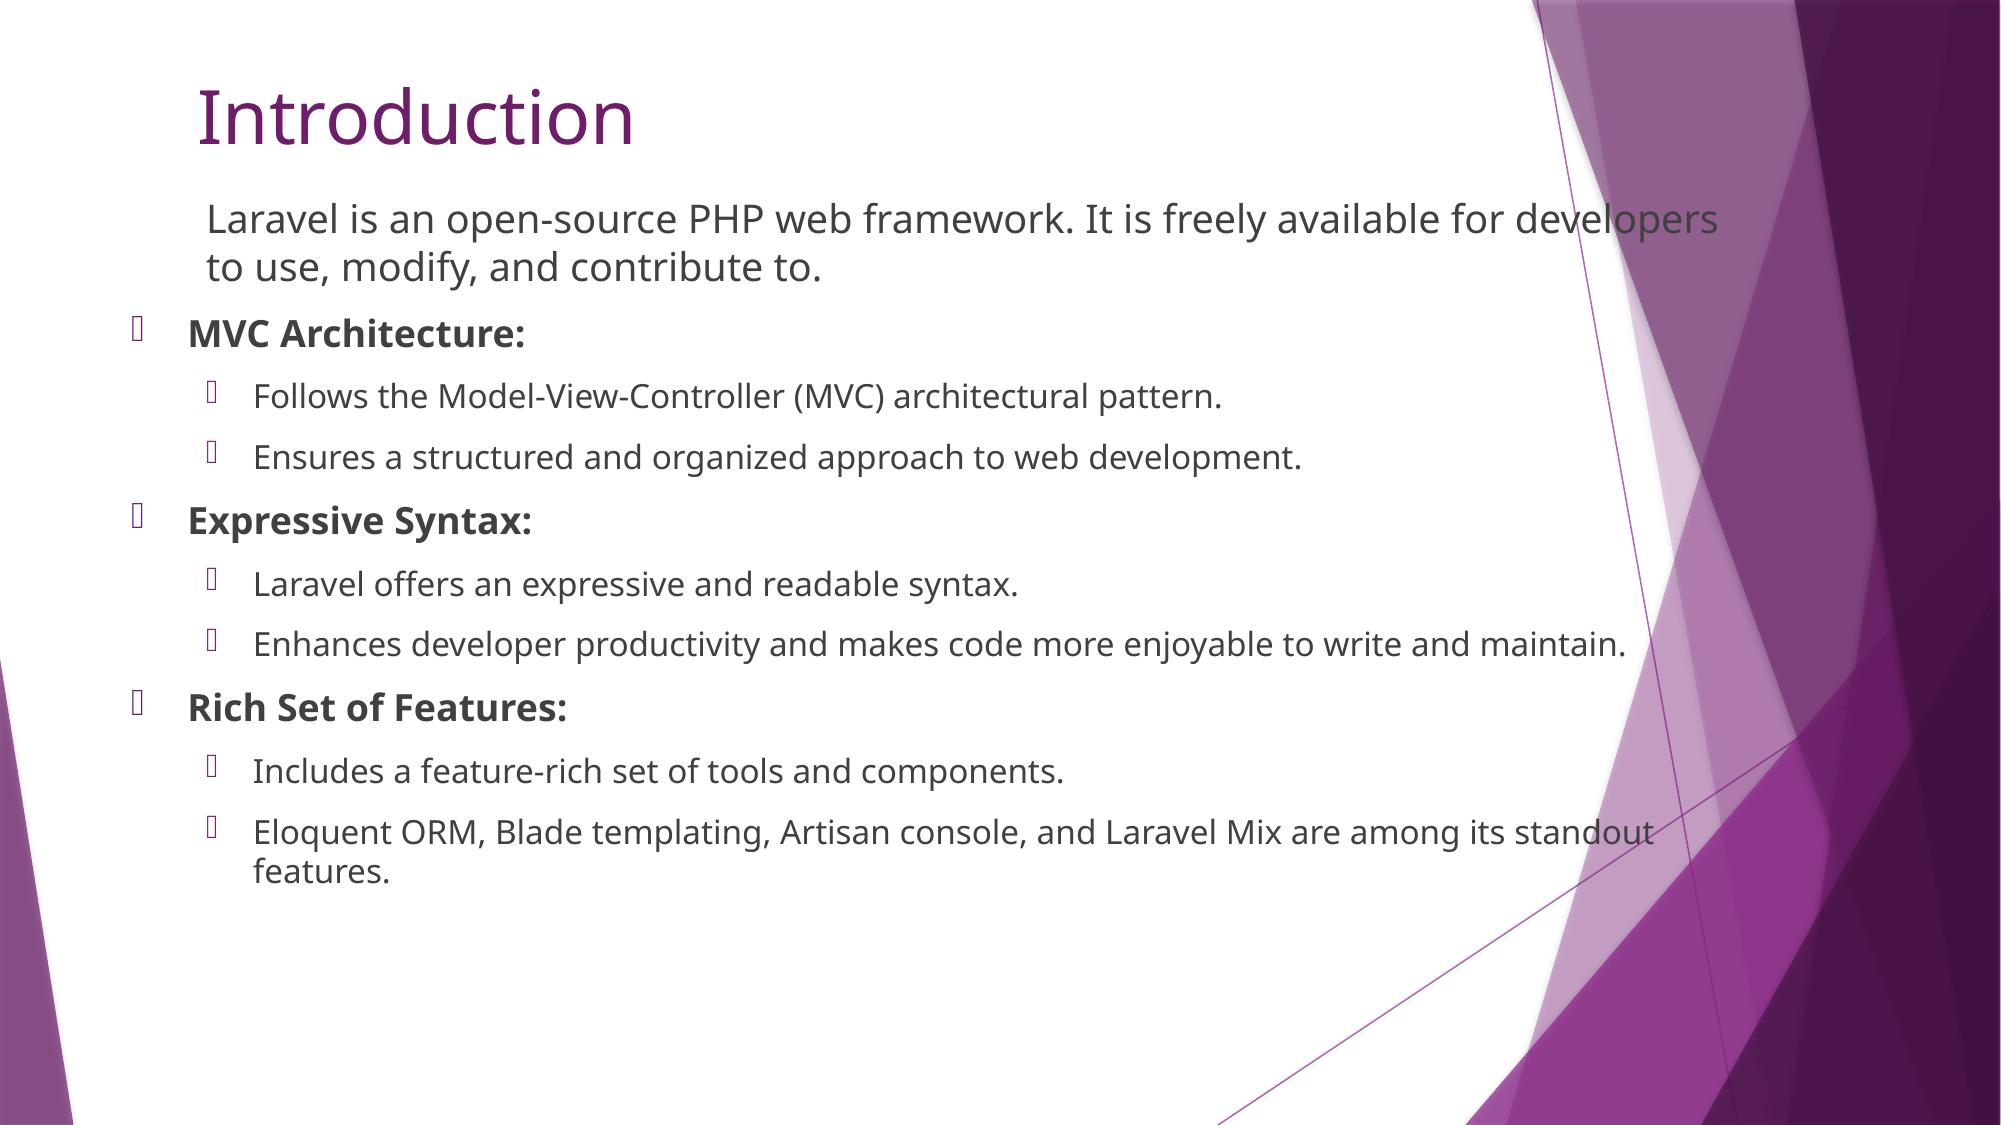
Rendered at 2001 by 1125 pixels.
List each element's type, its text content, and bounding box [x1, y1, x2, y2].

list Laravel is an open-source PHP web framework. It is freely available for developers to use, modify, and contribute to. MVC Architecture: Follows the Model-View-Controller (MVC) architectural pattern. Ensures a structured and organized approach to web development. Expressive Syntax: Laravel offers an expressive and readable syntax. Enhances developer productivity and makes code more enjoyable to write and maintain. Rich Set of Features: Includes a feature-rich set of tools and components. Eloquent ORM, Blade templating, Artisan console, and Laravel Mix are among its standout features. [116, 186, 1752, 1086]
title Introduction [182, 62, 1818, 187]
